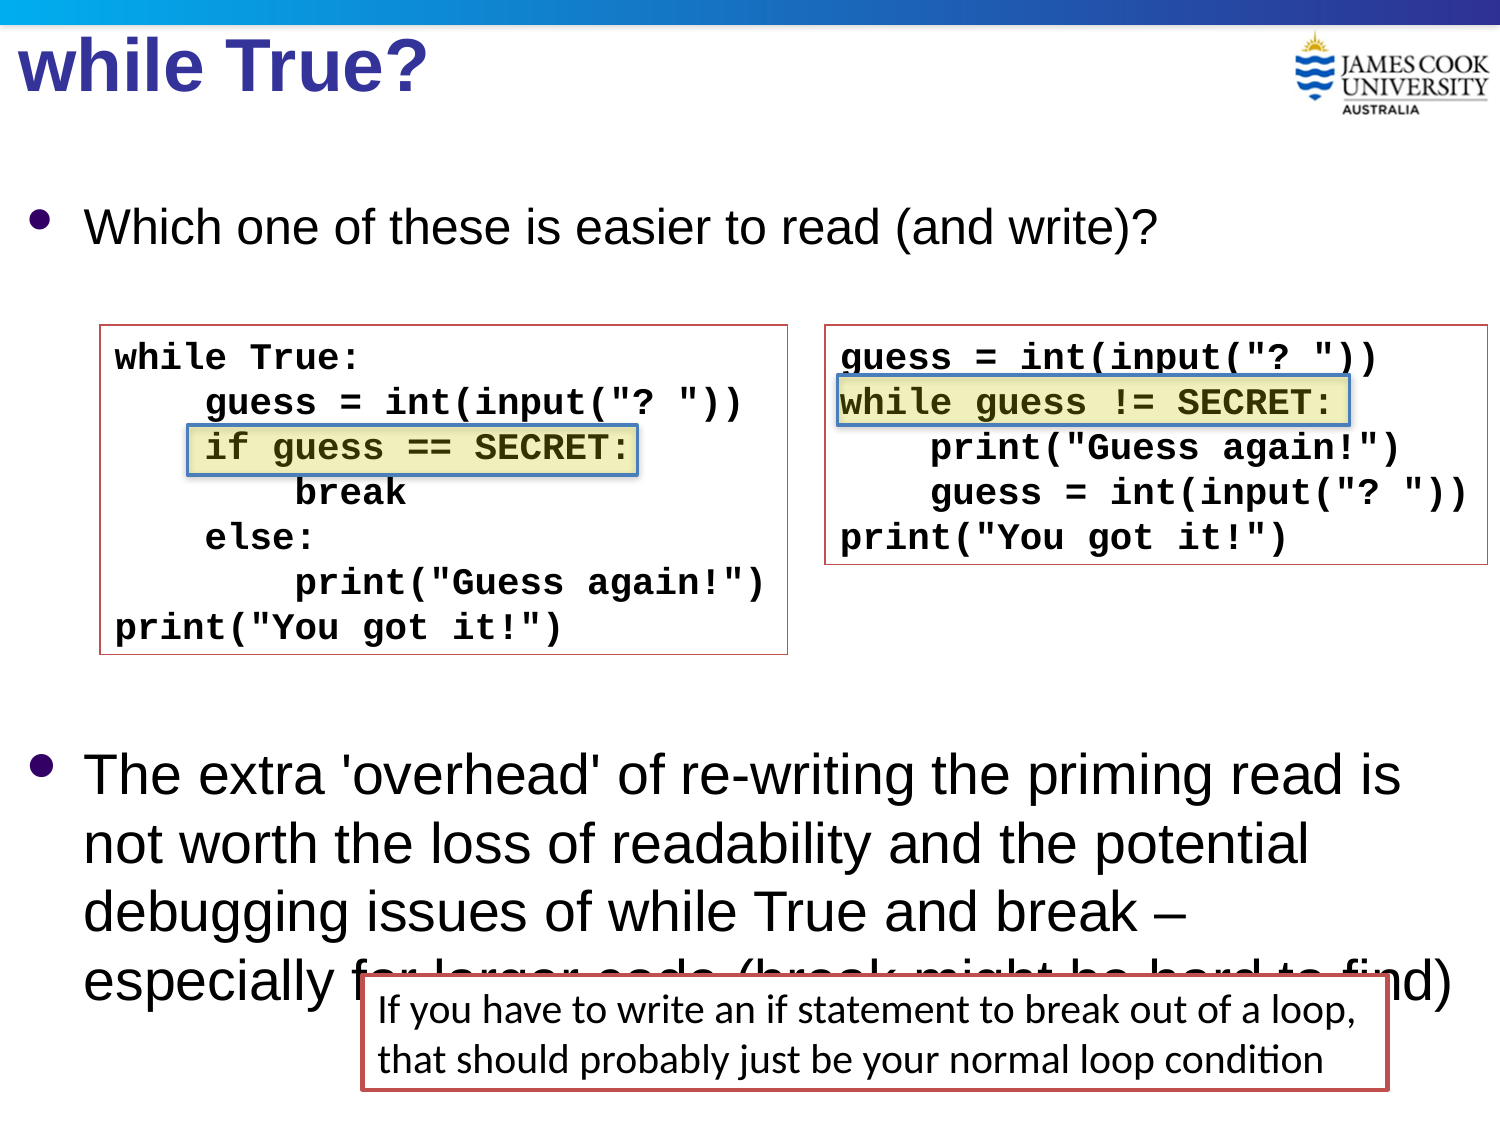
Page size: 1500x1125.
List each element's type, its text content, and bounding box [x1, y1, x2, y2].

text_box [187, 424, 638, 476]
title while True? [3, 8, 1411, 89]
picture [1287, 25, 1500, 123]
text_box [837, 374, 1351, 426]
text_box while True: guess = int(input("? ")) if guess == SECRET: break else: print("Guess again!") print("You got it!") [99, 324, 788, 655]
list Which one of these is easier to read (and write)? The extra 'overhead' of re-writing the priming read is not worth the loss of readability and the potential debugging issues of while True and break – especially for larger code (break might be hard to find) [11, 186, 1477, 1029]
text_box guess = int(input("? ")) while guess != SECRET: print("Guess again!") guess = int(input("? ")) print("You got it!") [824, 324, 1488, 565]
text_box If you have to write an if statement to break out of a loop, that should probably just be your normal loop condition [360, 973, 1390, 1092]
